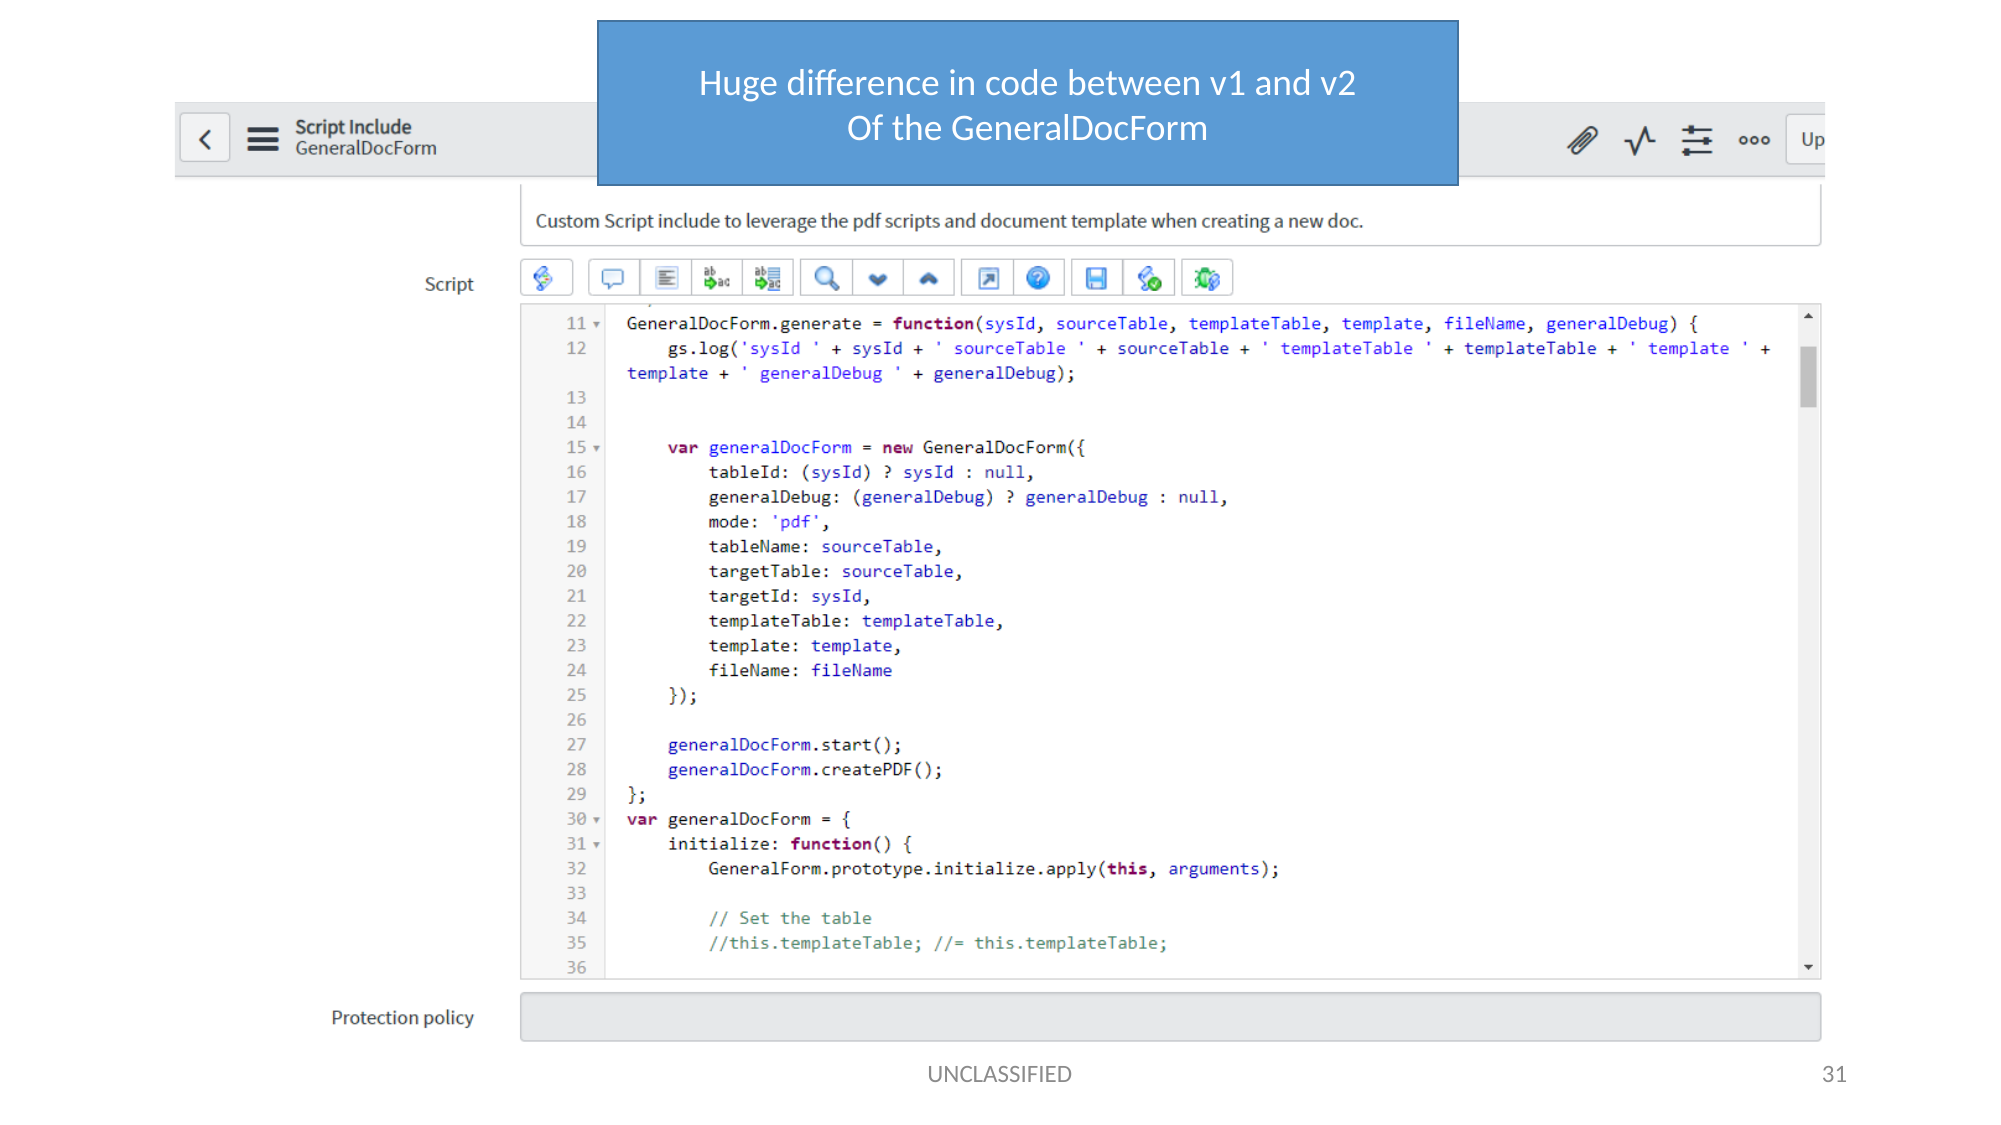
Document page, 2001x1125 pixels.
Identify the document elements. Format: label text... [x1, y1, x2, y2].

text_box Huge difference in code between v1 and v2 Of the GeneralDocForm [597, 20, 1459, 102]
footer UNCLASSIFIED [662, 1061, 1338, 1103]
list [174, 102, 1826, 1061]
slide_number 31 [1412, 1042, 1863, 1103]
